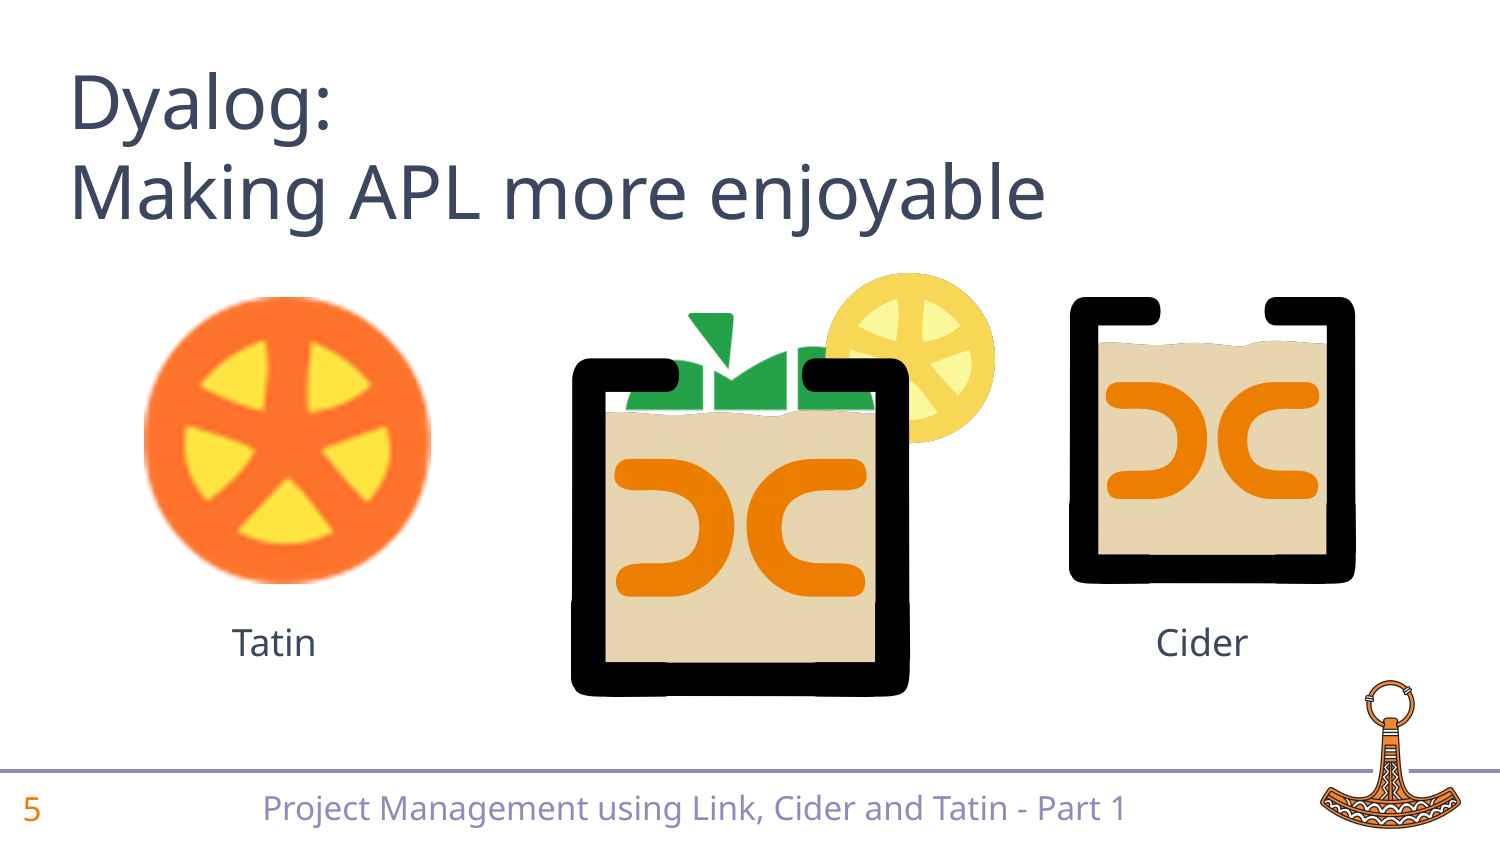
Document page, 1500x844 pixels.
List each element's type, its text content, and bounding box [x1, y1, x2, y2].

picture [144, 297, 431, 584]
picture [1320, 680, 1461, 829]
text_box Tatin [217, 611, 332, 671]
text_box Cider [1140, 611, 1264, 671]
picture [571, 273, 995, 697]
picture [1069, 297, 1356, 584]
title Dyalog: Making APL more enjoyable [53, 129, 1203, 242]
